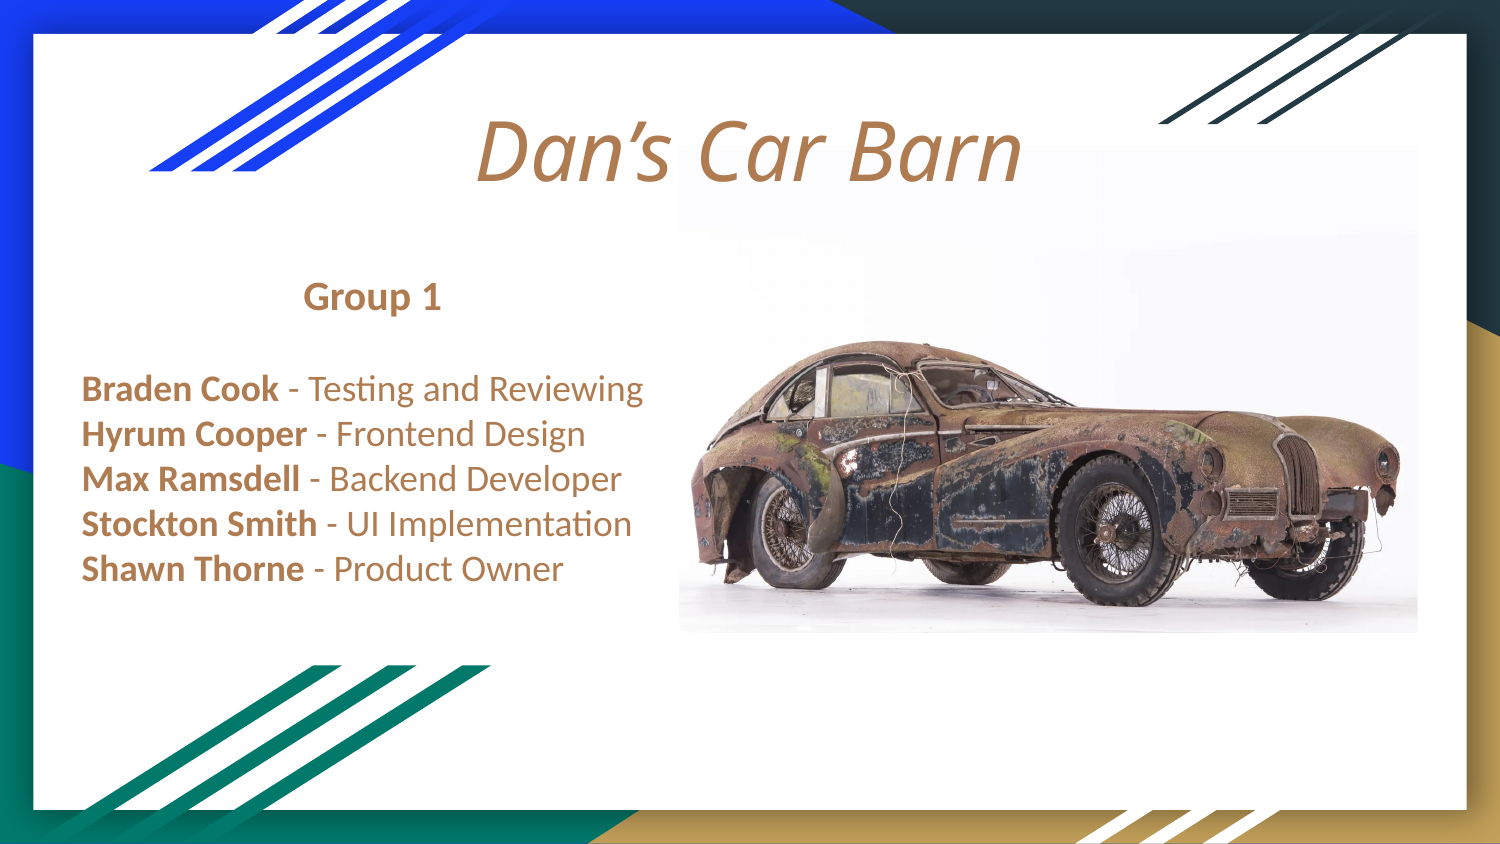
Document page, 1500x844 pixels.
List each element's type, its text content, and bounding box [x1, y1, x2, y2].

picture [678, 145, 1418, 633]
title Dan’s Car Barn [310, 29, 1190, 254]
subtitle Group 1 Braden Cook - Testing and Reviewing Hyrum Cooper - Frontend Design Max Ramsdell - Backend Developer Stockton Smith - UI Implementation Shawn Thorne - Product Owner [66, 254, 673, 609]
